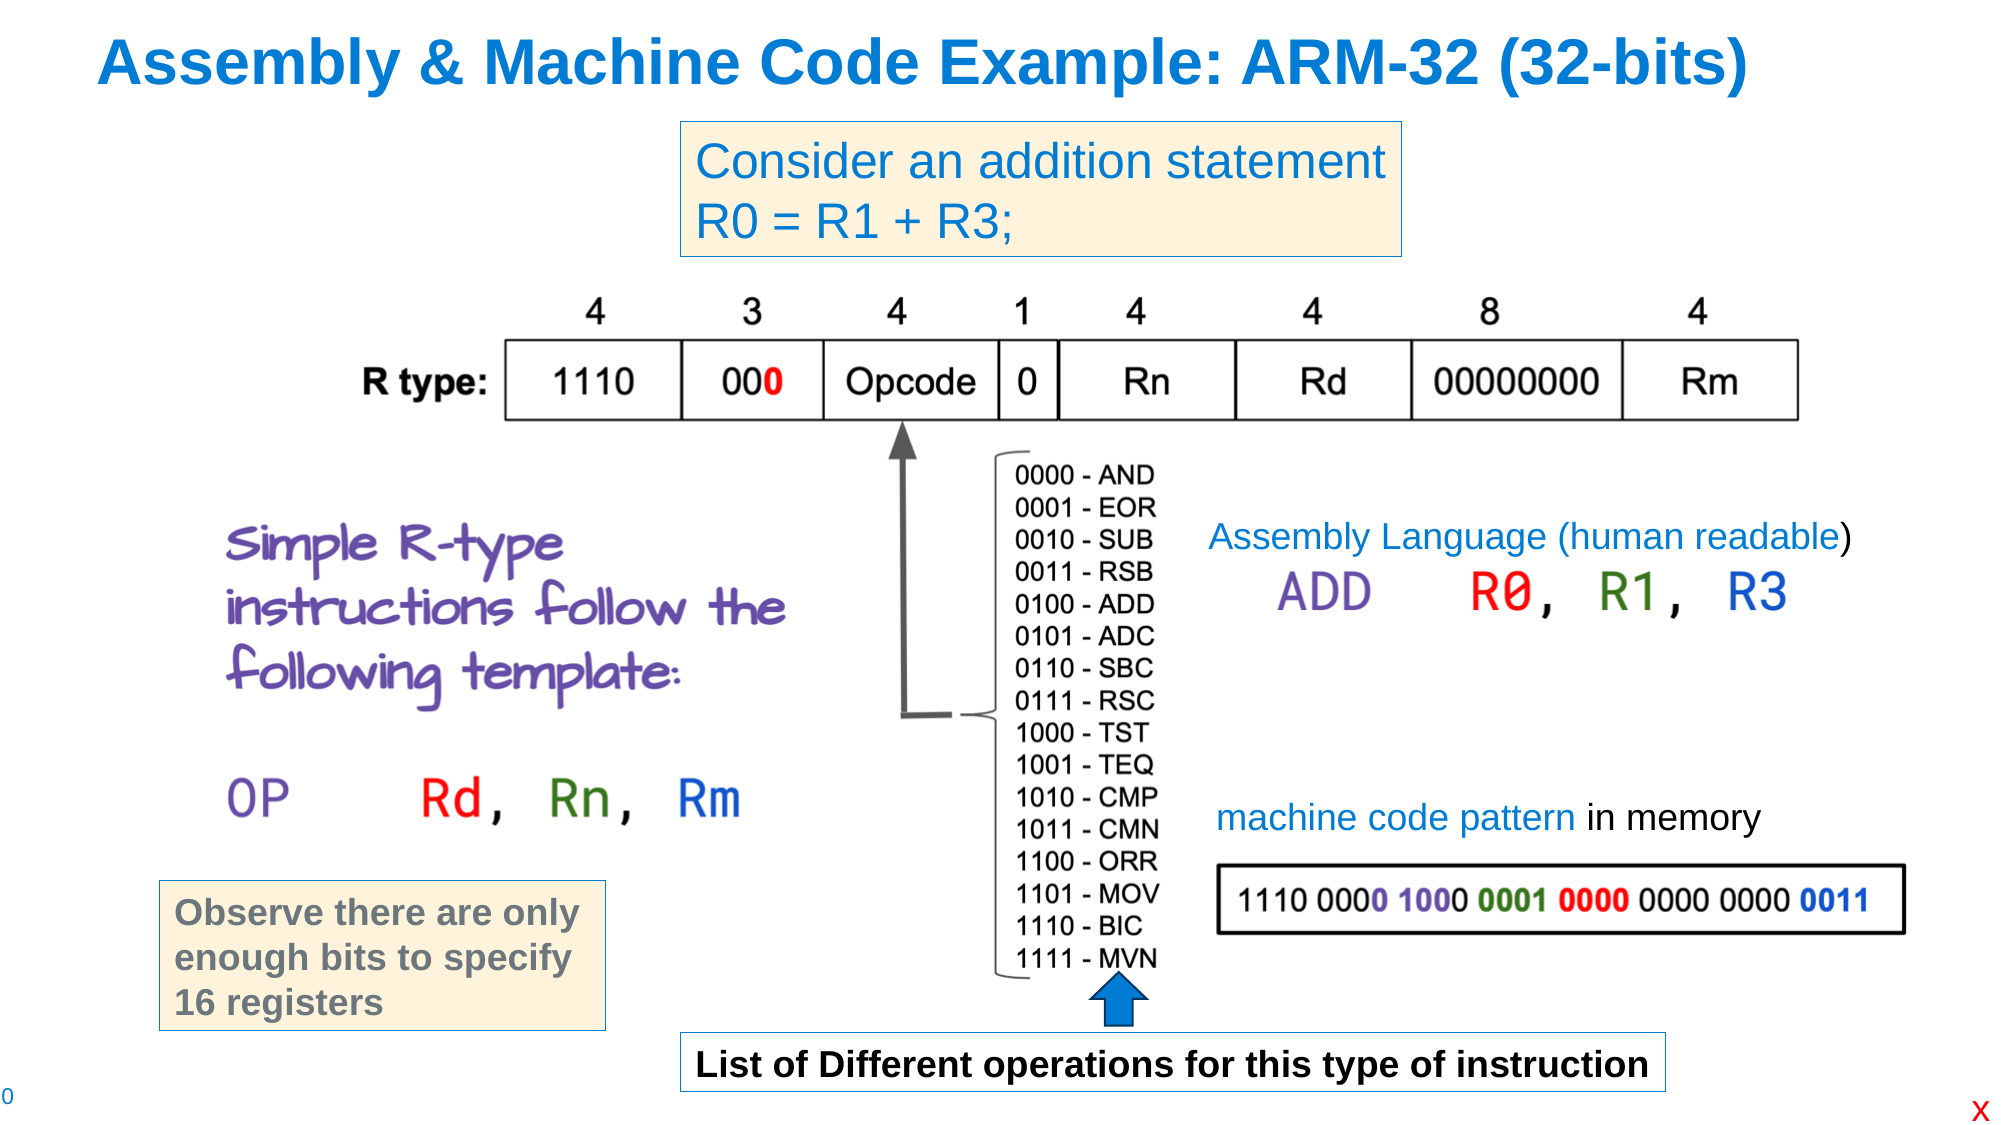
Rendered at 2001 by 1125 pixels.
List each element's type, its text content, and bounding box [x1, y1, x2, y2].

picture [85, 242, 1968, 989]
text_box Observe there are only enough bits to specify 16 registers [159, 989, 606, 1031]
text_box x [1956, 1076, 2000, 1125]
text_box [158, 989, 822, 1033]
text_box List of Different operations for this type of instruction [680, 1032, 1666, 1092]
text_box Consider an addition statement R0 = R1 + R3; [680, 121, 1402, 242]
text_box [1088, 989, 1150, 1027]
title Assembly & Machine Code Example: ARM-32 (32-bits) [81, 13, 1807, 107]
